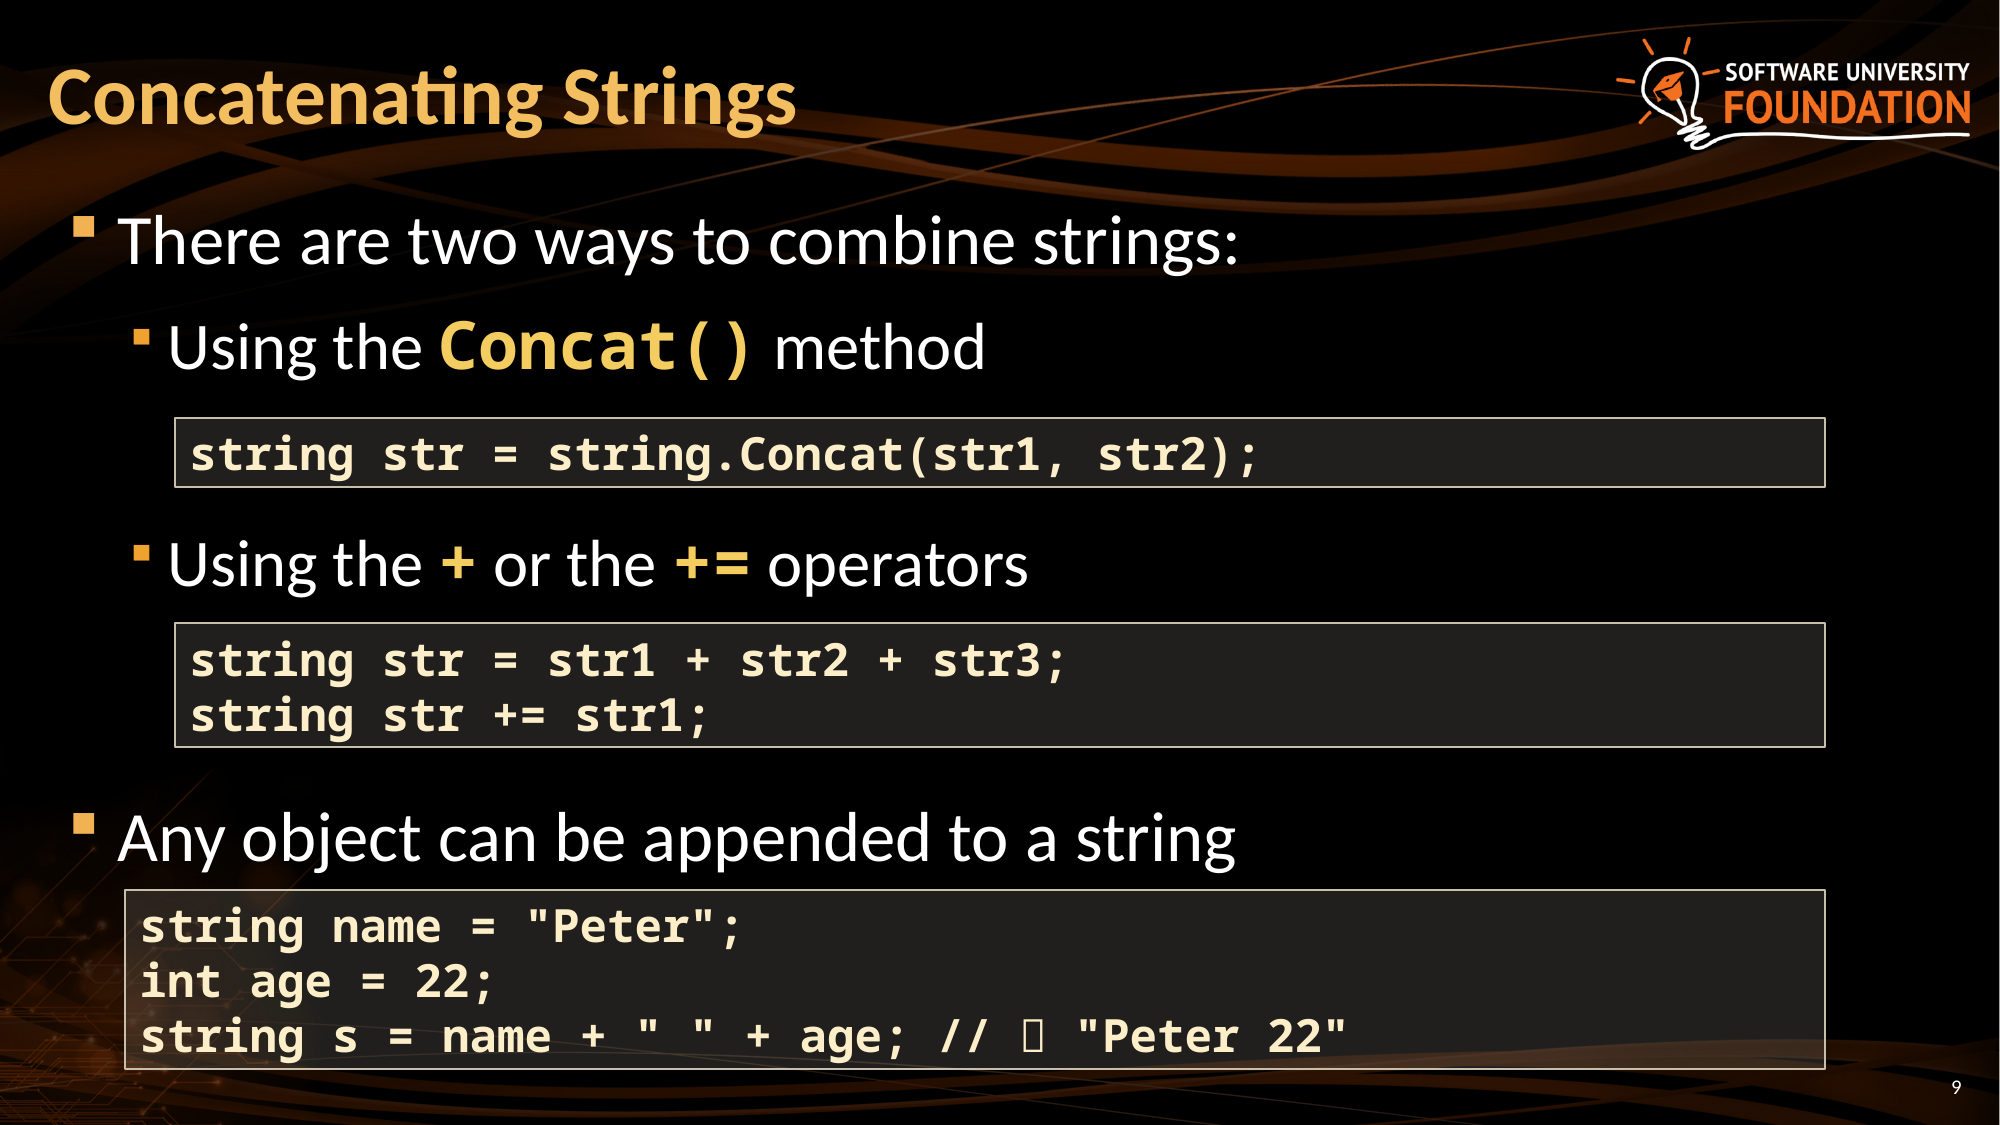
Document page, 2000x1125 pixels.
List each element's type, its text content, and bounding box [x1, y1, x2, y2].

text_box string str = string.Concat(str1, str2); [174, 417, 1825, 488]
title Concatenating Strings [30, 6, 1602, 189]
picture [0, 0, 2000, 1125]
text_box string name = "Peter"; int age = 22; string s = name + " " + age; //  "Peter 22" [124, 889, 1825, 1070]
text_box string str = str1 + str2 + str3; string str += str1; [174, 622, 1825, 748]
list There are two ways to combine strings: Using the Concat() method Using the + or the += operators Any object can be appended to a string [49, 187, 1898, 1059]
slide_number 9 [1897, 1070, 1968, 1103]
